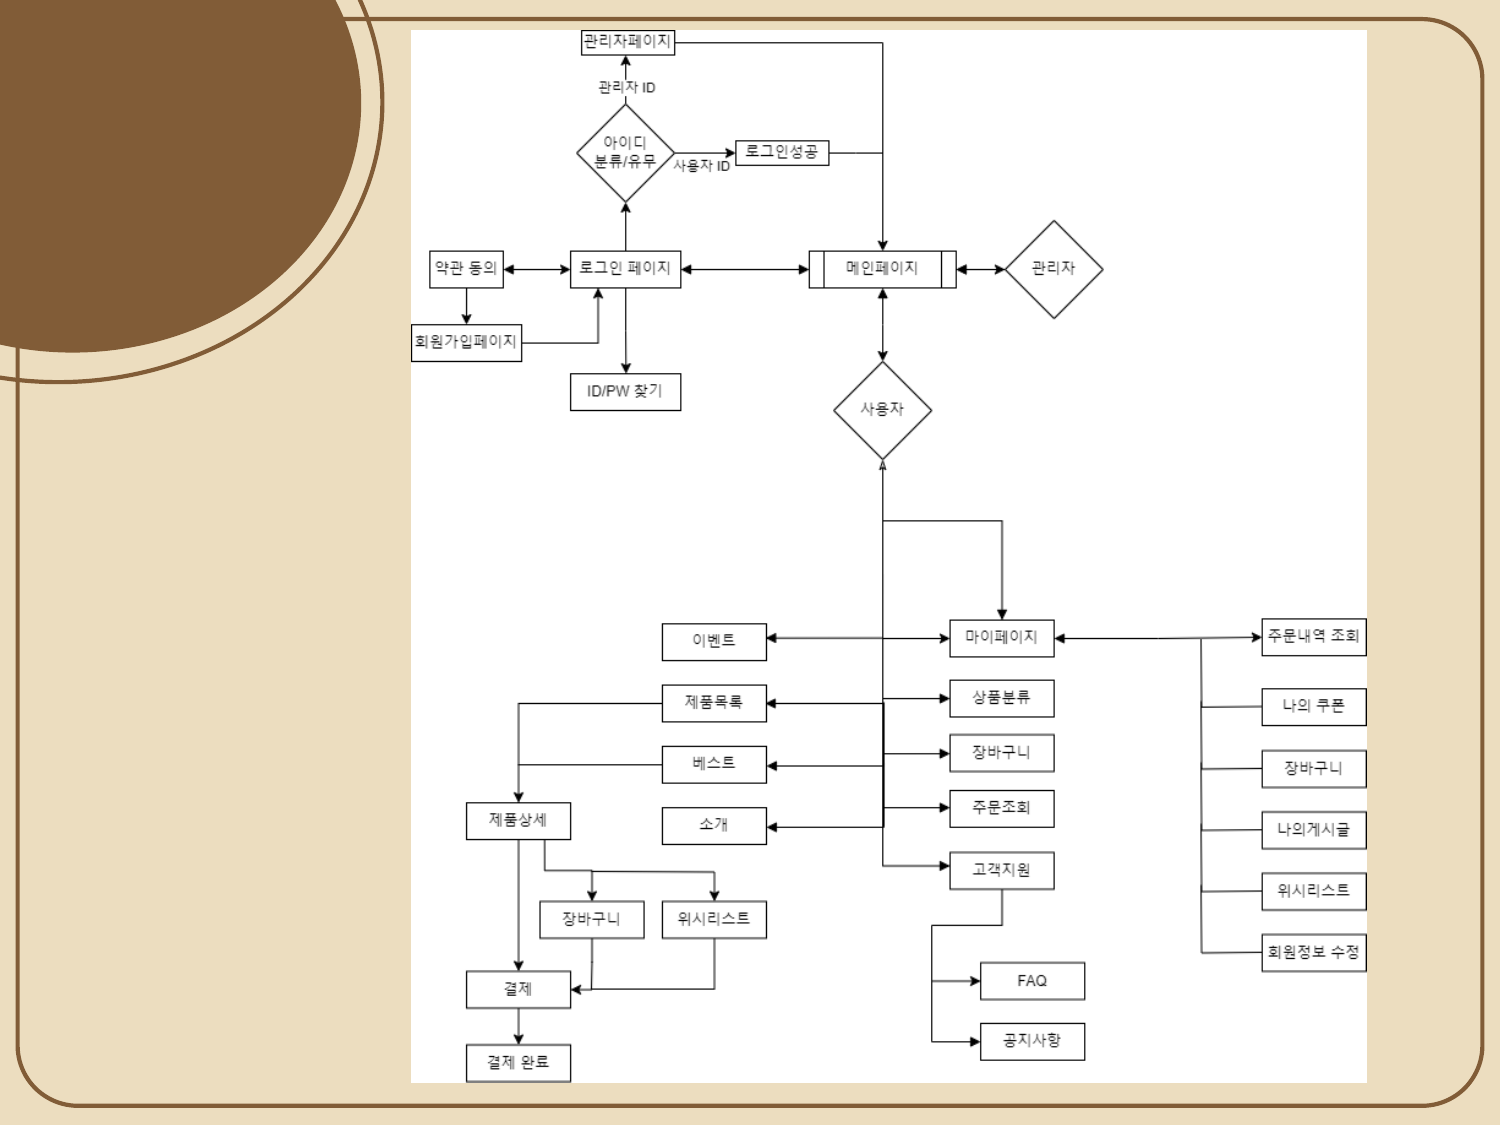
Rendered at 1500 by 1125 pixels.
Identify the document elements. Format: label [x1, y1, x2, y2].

text_box [0, 0, 383, 383]
picture [410, 30, 1368, 1083]
text_box [15, 16, 1485, 1108]
